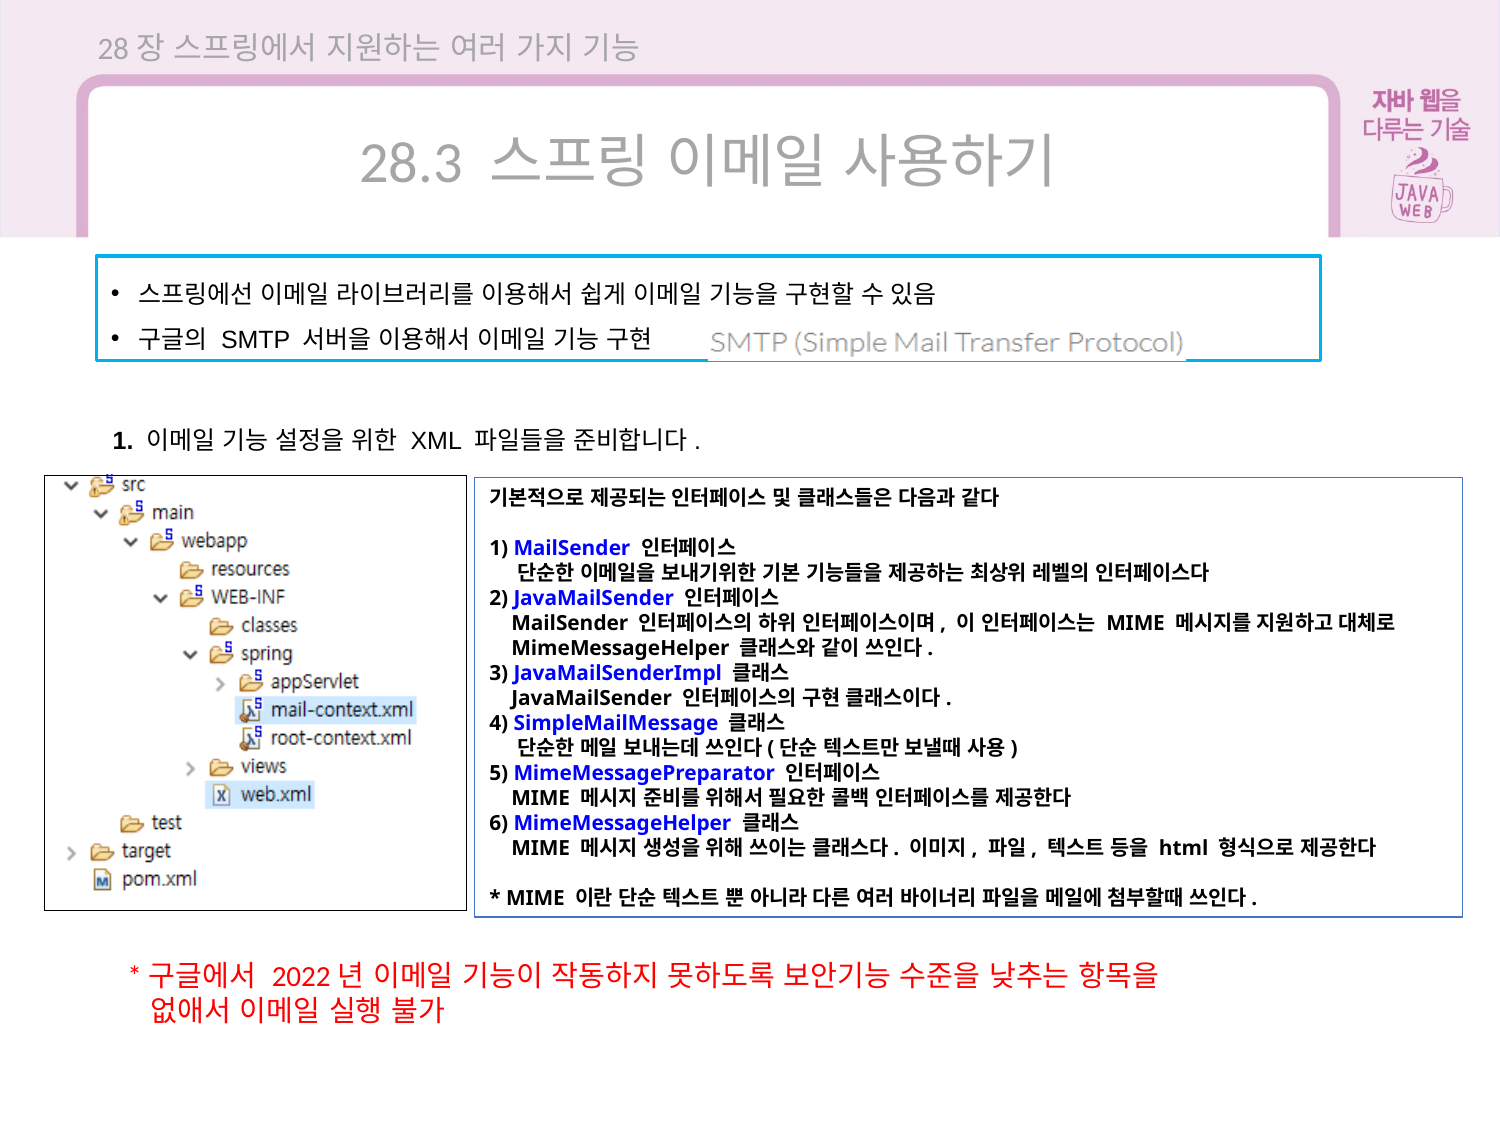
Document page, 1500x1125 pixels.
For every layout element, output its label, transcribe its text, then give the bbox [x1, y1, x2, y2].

picture [0, 0, 1500, 1125]
text_box 스프링에선 이메일 라이브러리를 이용해서 쉽게 이메일 기능을 구현할 수 있음 구글의 SMTP 서버을 이용해서 이메일 기능 구현 [96, 255, 1321, 361]
text_box 28.3 스프링 이메일 사용하기 [96, 117, 1321, 202]
text_box 1. 이메일 기능 설정을 위한 XML 파일들을 준비합니다. [97, 417, 1328, 463]
text_box 기본적으로 제공되는 인터페이스 및 클래스들은 다음과 같다 1) MailSender 인터페이스 단순한 이메일을 보내기위한 기본 기능들을 제공하는 최상위 레벨의 인터페이스다 2) JavaMailSender 인터페이스 MailSender 인터페이스의 하위 인터페이스이며, 이 인터페이스는 MIME 메시지를 지원하고 대체로 MimeMessageHelper 클래스와 같이 쓰인다. 3) JavaMailSenderImpl 클래스 JavaMailSender 인터페이스의 구현 클래스이다. 4) SimpleMailMessage 클래스 단순한 메일 보내는데 쓰인다(단순 텍스트만 보낼때 사용) 5) MimeMessagePreparator 인터페이스 MIME 메시지 준비를 위해서 필요한 콜백 인터페이스를 제공한다 6) MimeMessageHelper 클래스 MIME 메시지 생성을 위해 쓰이는 클래스다. 이미지, 파일, 텍스트 등을 html 형식으로 제공한다 * MIME 이란 단순 텍스트 뿐 아니라 다른 여러 바이너리 파일을 메일에 첨부할때 쓰인다. [474, 477, 1463, 918]
text_box 28장 스프링에서 지원하는 여러 가지 기능 [82, 0, 1133, 74]
text_box *구글에서 2022년 이메일 기능이 작동하지 못하도록 보안기능 수준을 낮추는 항목을 없애서 이메일 실행 불가 [112, 949, 1312, 1035]
